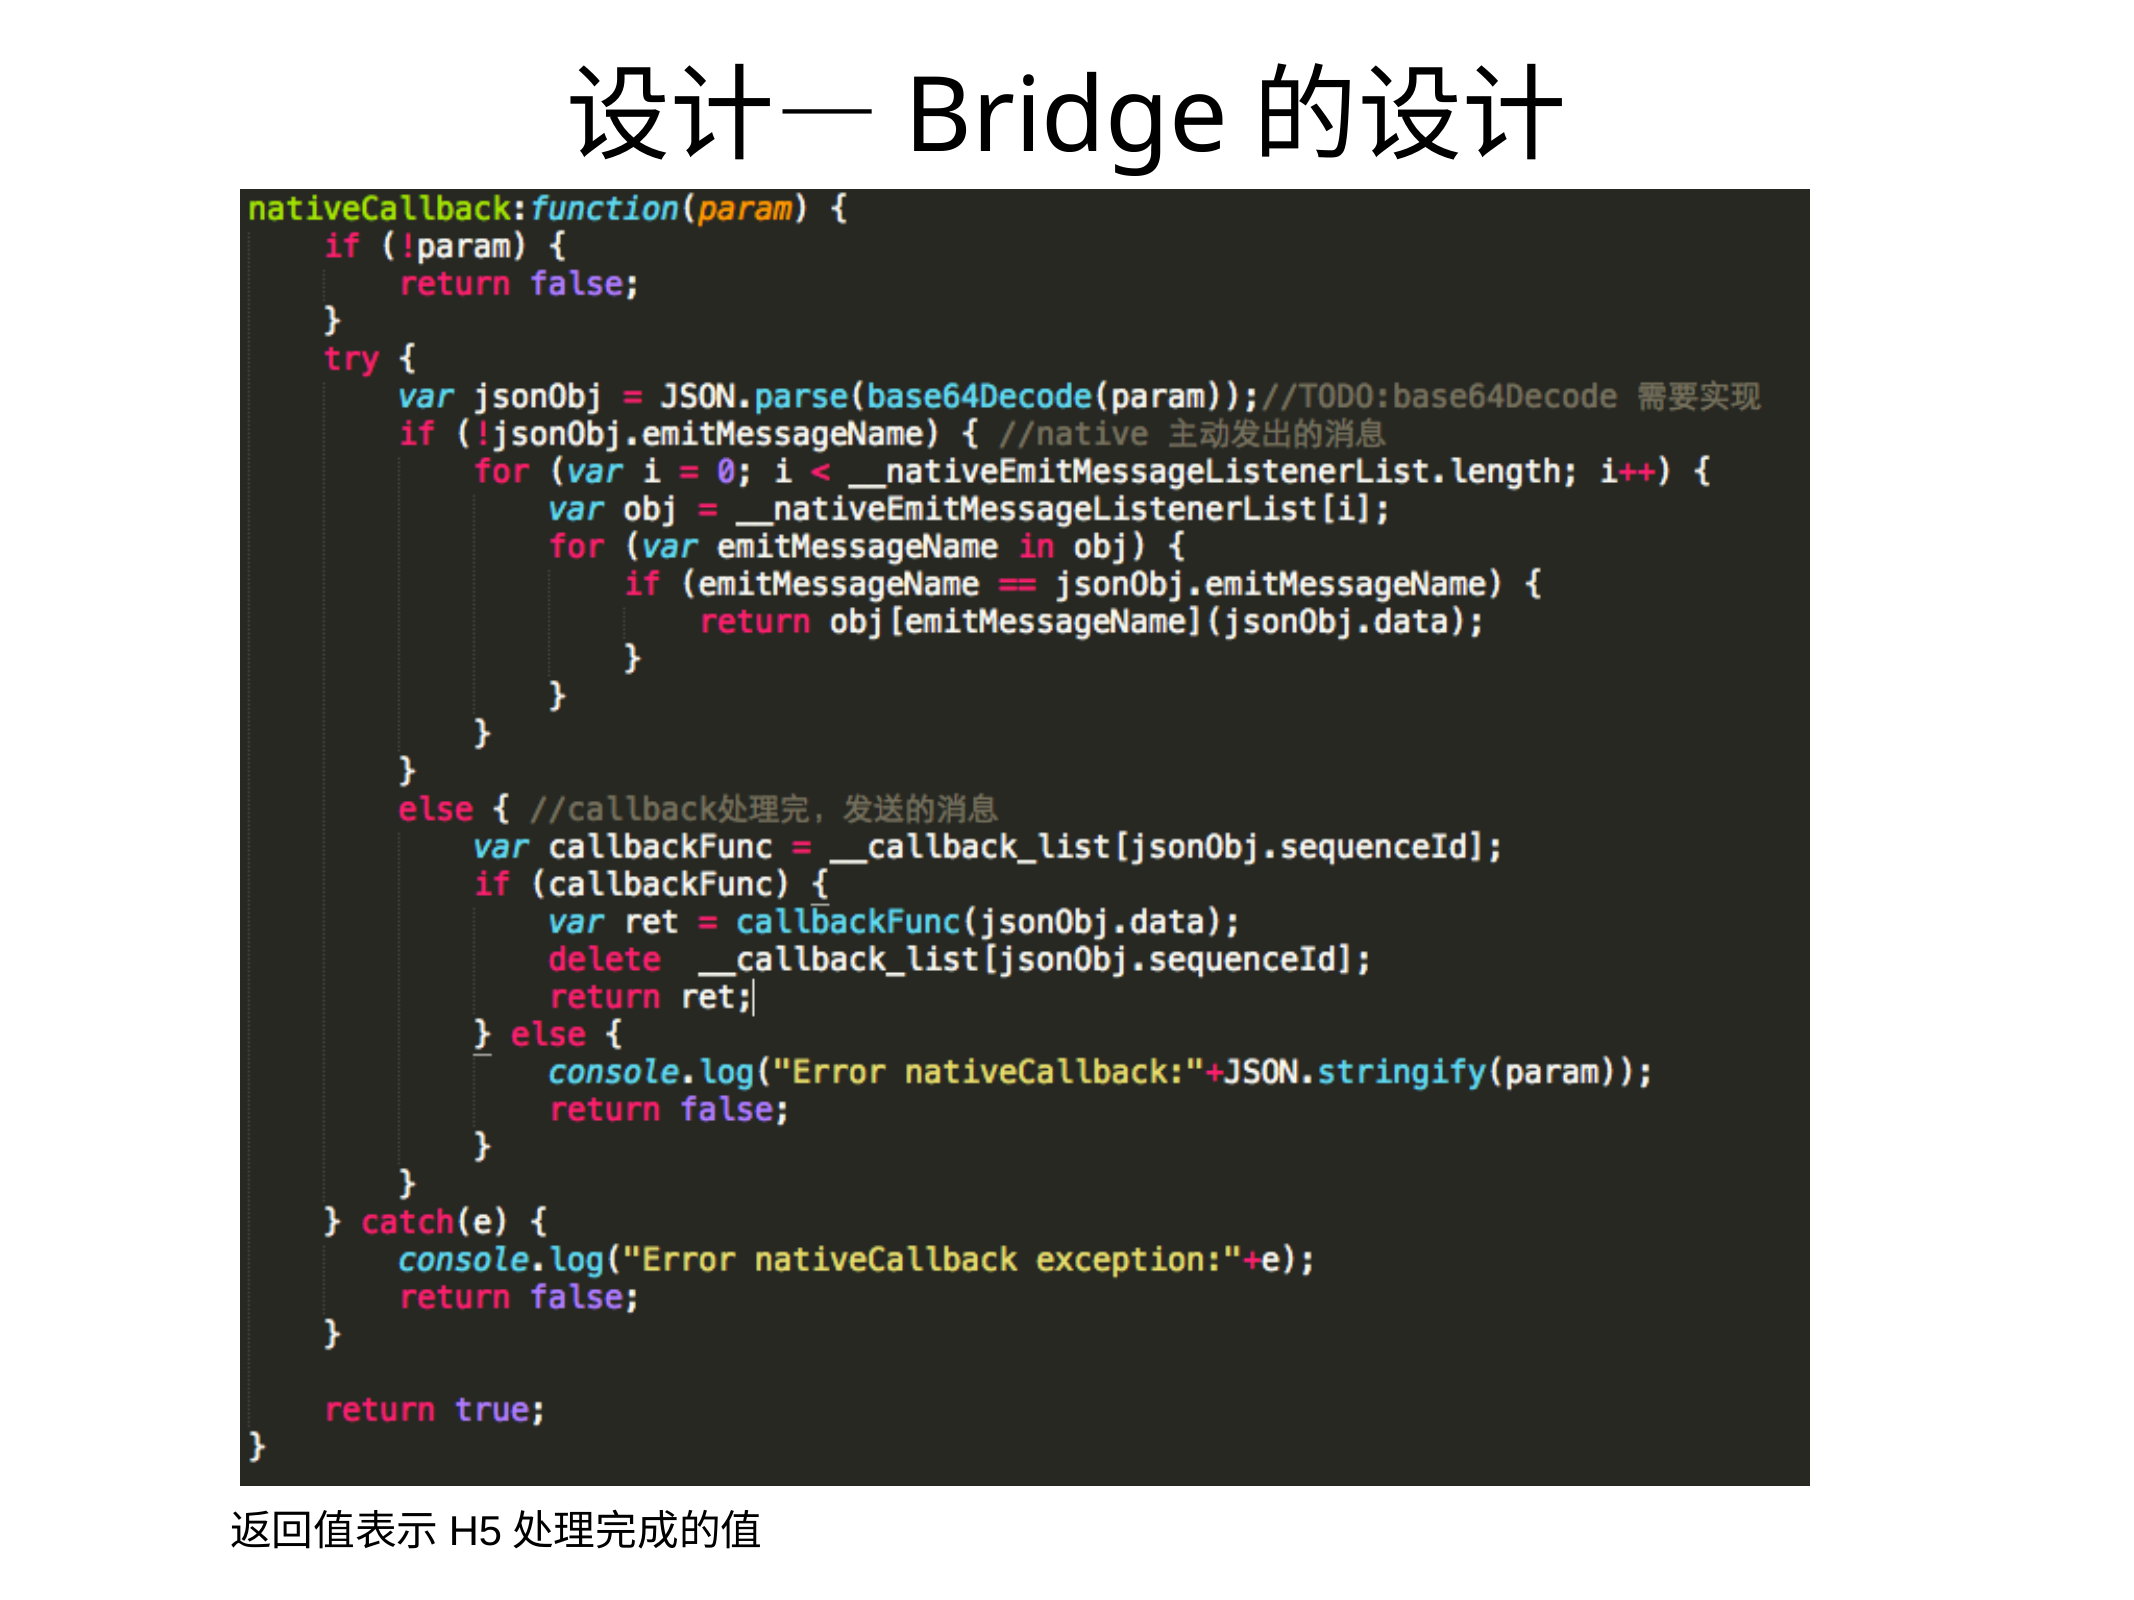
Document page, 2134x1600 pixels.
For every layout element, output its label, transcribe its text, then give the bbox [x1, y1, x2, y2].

title 设计—Bridge的设计 [0, 0, 2134, 218]
picture [240, 189, 1810, 1486]
text_box 返回值表示H5处理完成的值 [221, 1495, 771, 1563]
